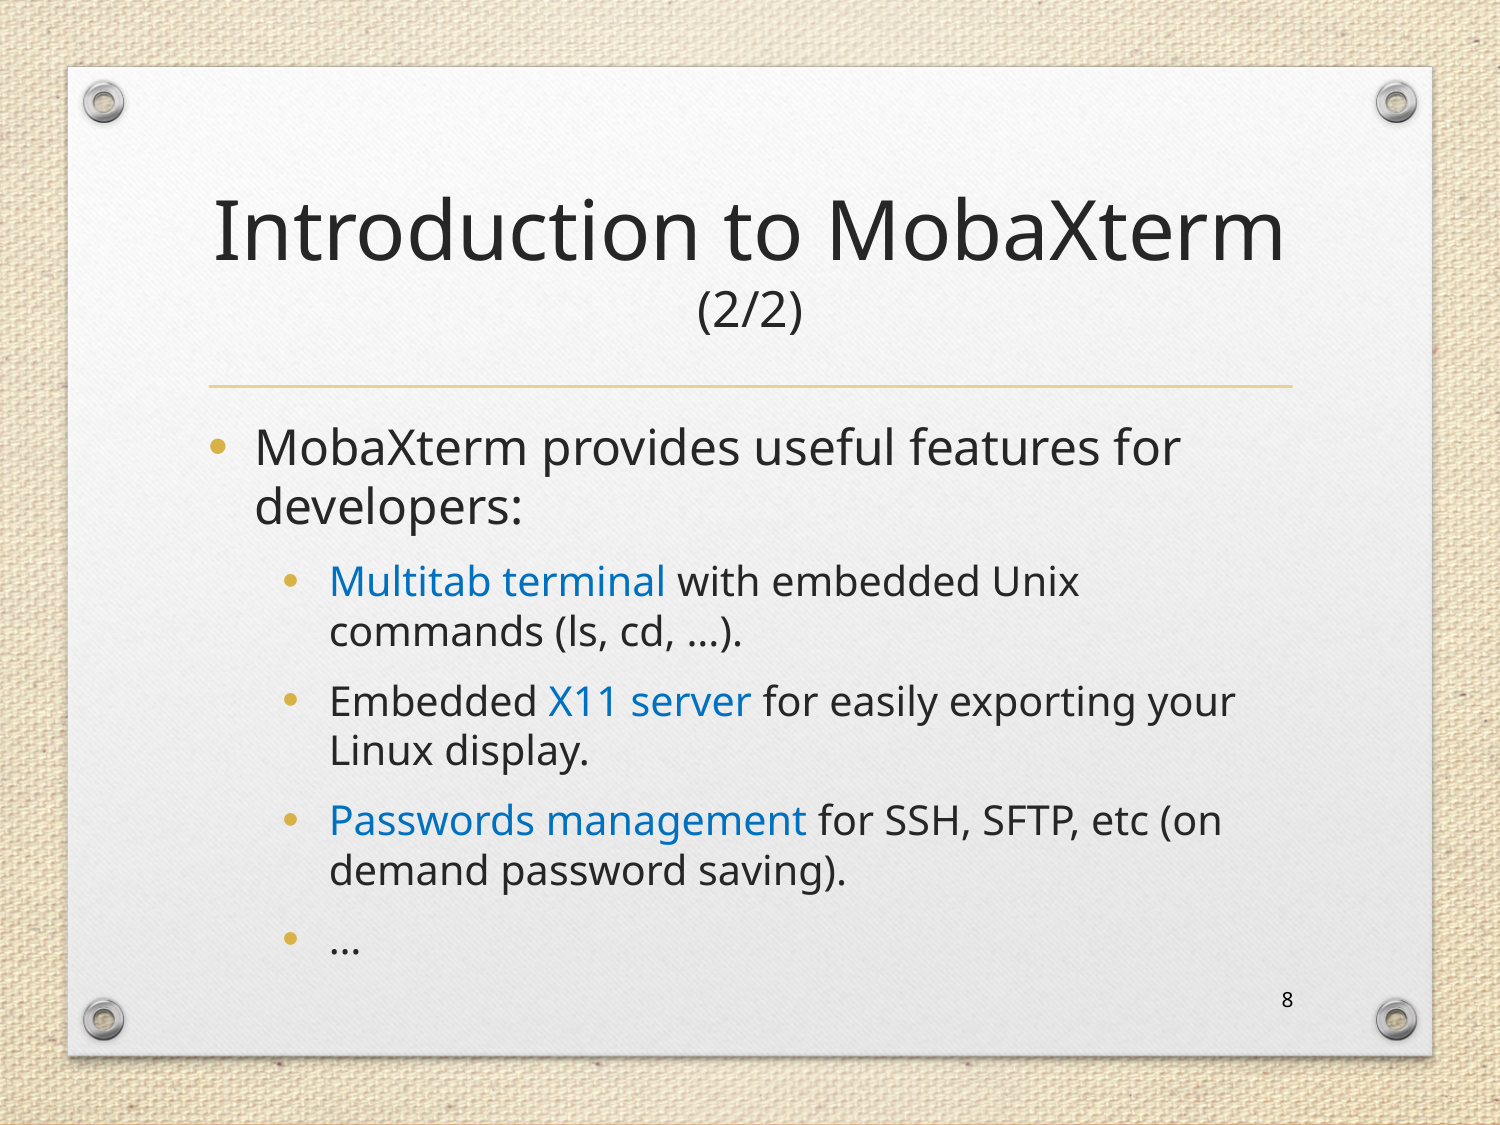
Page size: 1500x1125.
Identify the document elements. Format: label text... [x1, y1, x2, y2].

title Introduction to MobaXterm (2/2) [193, 150, 1309, 365]
slide_number 8 [1243, 977, 1309, 1024]
picture [0, 0, 1500, 1125]
list MobaXterm provides useful features for developers: Multitab terminal with embedded Unix commands (ls, cd, ...). Embedded X11 server for easily exporting your Linux display. Passwords management for SSH, SFTP, etc (on demand password saving). … [193, 408, 1309, 974]
